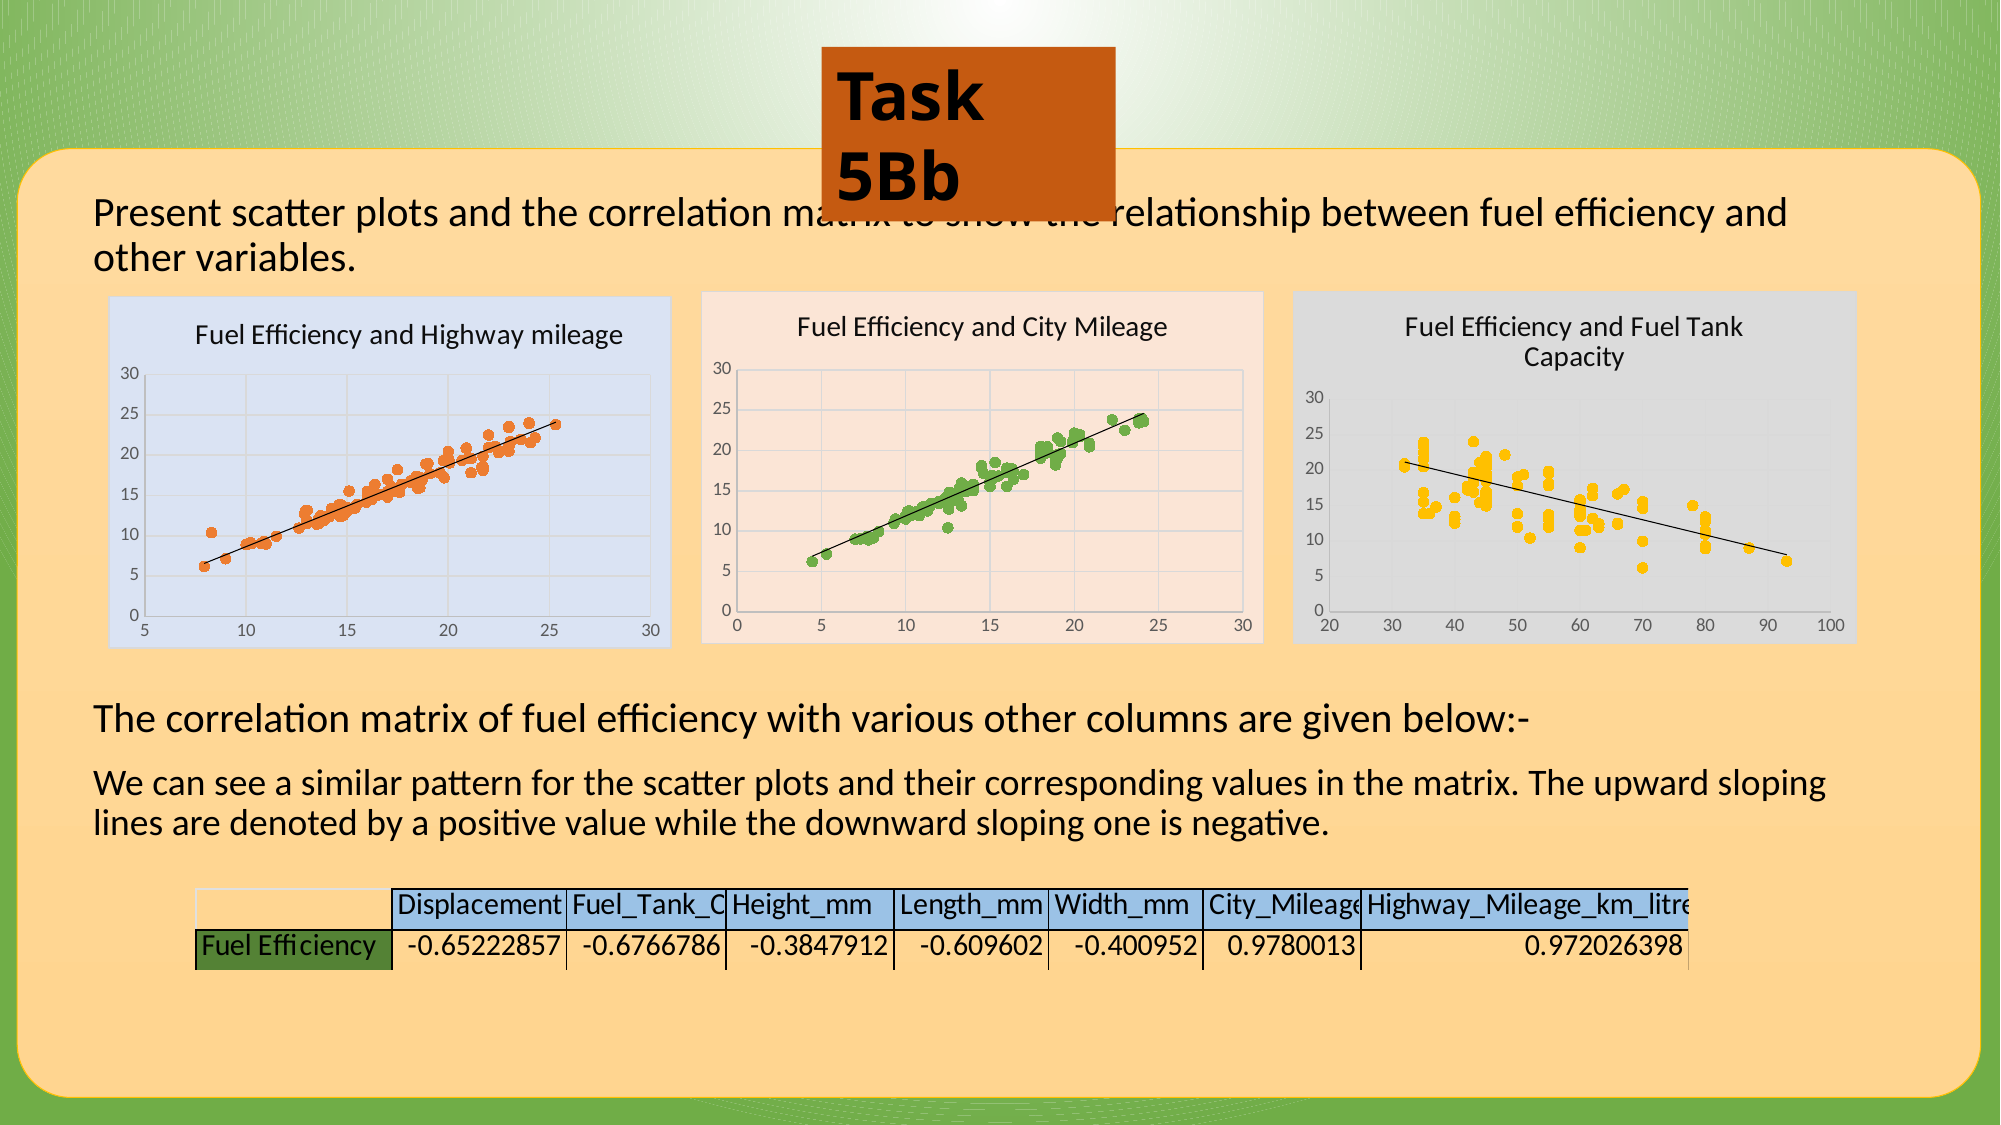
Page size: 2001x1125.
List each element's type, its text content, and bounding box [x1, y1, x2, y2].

text_box [16, 148, 821, 1098]
chart [1292, 290, 1857, 645]
text_box Task 5Bb [821, 46, 1116, 222]
picture [194, 887, 1690, 972]
chart [700, 290, 1265, 645]
chart [108, 295, 672, 649]
text_box [1116, 148, 1982, 1098]
list Present scatter plots and the correlation matrix to show the relationship between fuel efficiency and other variables. The correlation matrix of fuel efficiency with various other columns are given below:- We can see a similar pattern for the scatter plots and their corresponding values in the matrix. The upward sloping lines are denoted by a positive value while the downward sloping one is negative. [78, 182, 1892, 1098]
